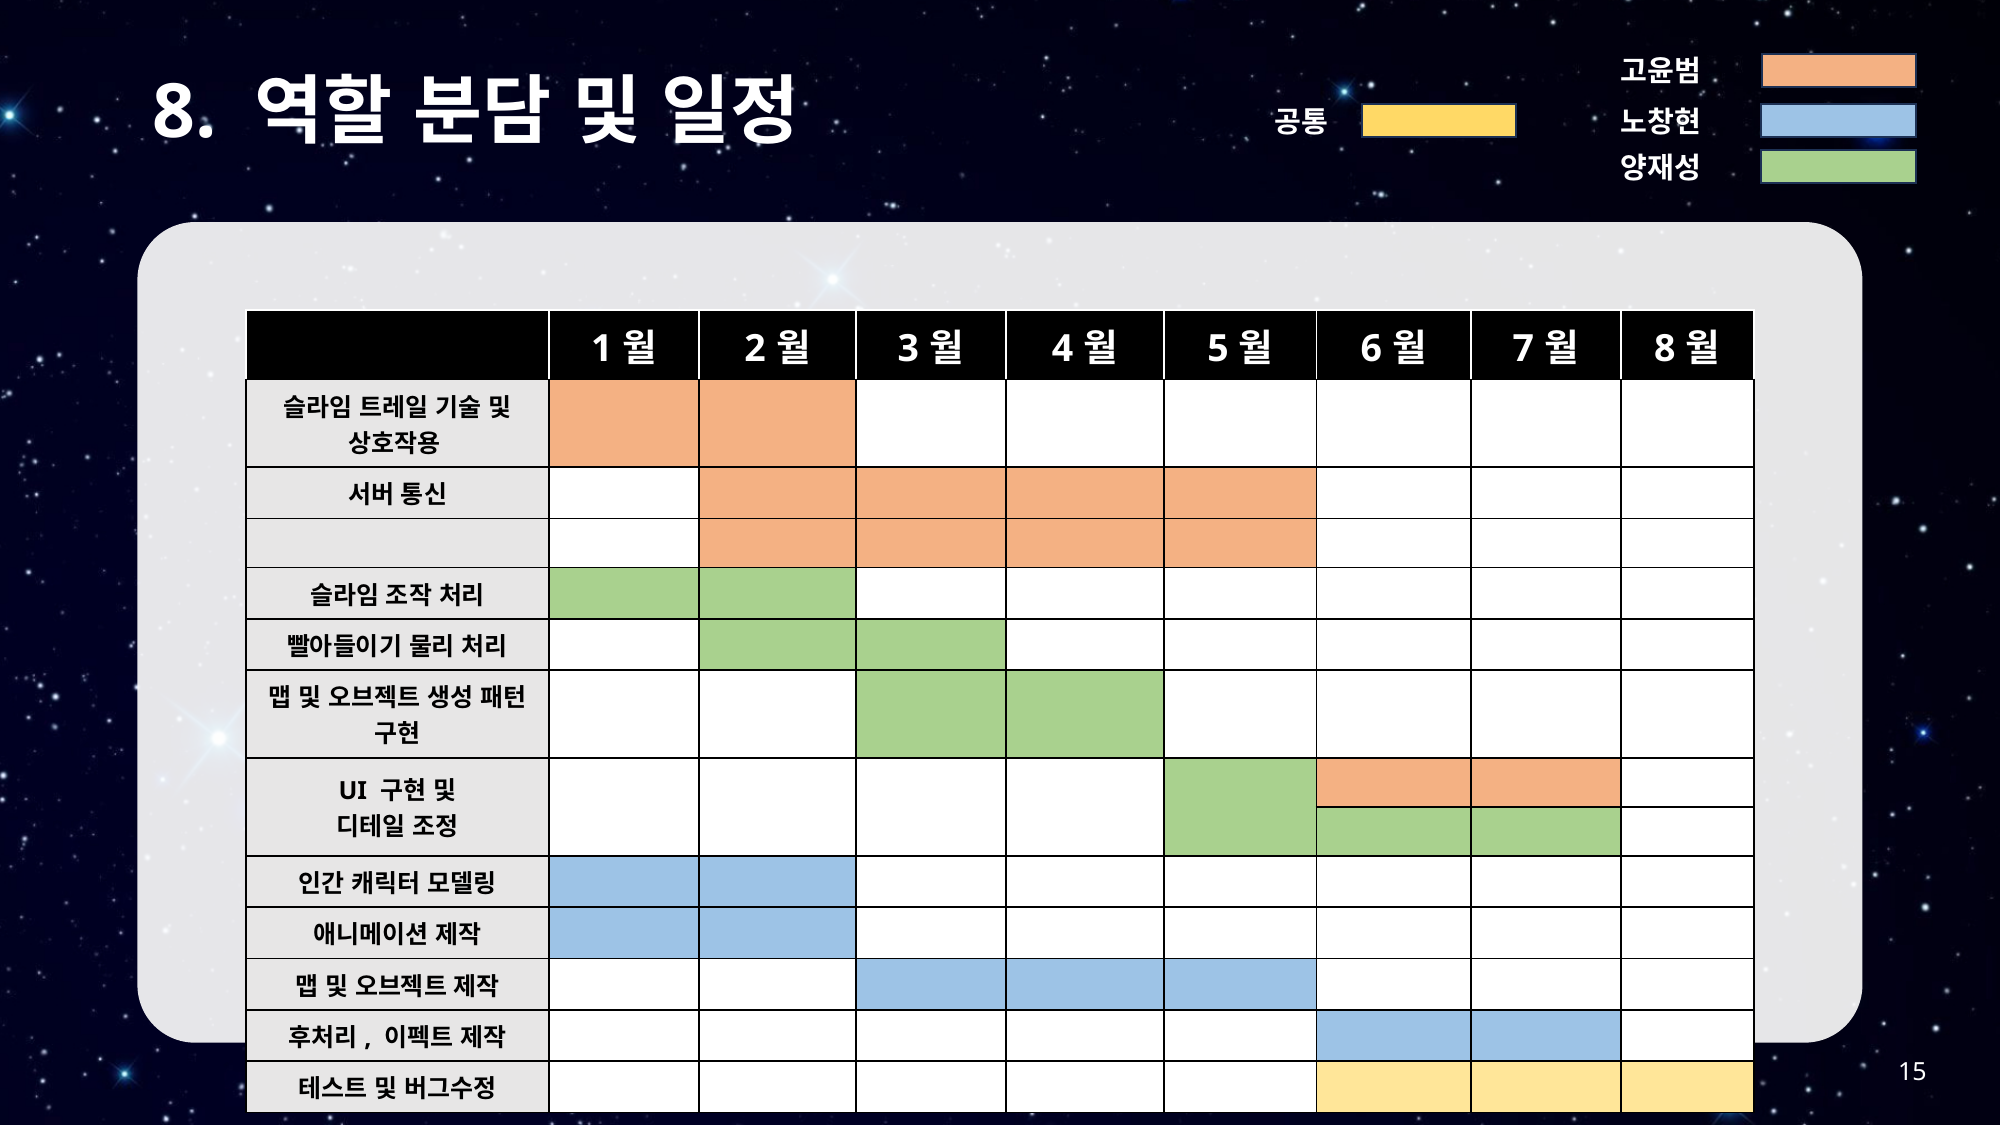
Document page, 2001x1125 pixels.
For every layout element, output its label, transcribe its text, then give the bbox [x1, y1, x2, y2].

text_box [1760, 149, 1917, 184]
text_box 고윤범 [1605, 45, 1717, 95]
table_cell [1007, 620, 1163, 669]
table_cell [1317, 620, 1470, 669]
table_cell [700, 1011, 855, 1060]
table_header 2월 [700, 311, 855, 379]
table_cell [1165, 959, 1316, 1009]
table_cell 맵 및 오브젝트 생성 패턴 구현 [247, 671, 548, 757]
table_cell [857, 620, 1005, 669]
table_cell [1165, 380, 1316, 466]
table_cell [1317, 468, 1470, 518]
table_header 5월 [1165, 311, 1316, 379]
table_cell [550, 1062, 698, 1112]
table_cell [1007, 857, 1163, 906]
table_cell [700, 857, 855, 906]
title 8. 역할 분담 및 일정 [137, 64, 982, 163]
table_cell [1317, 959, 1470, 1009]
table_header [247, 311, 548, 379]
text_box [1361, 103, 1517, 138]
text_box [1761, 53, 1917, 88]
table_cell [857, 519, 1005, 567]
table_header 1월 [550, 311, 698, 379]
table_header 7월 [1472, 311, 1620, 379]
table_cell [857, 908, 1005, 958]
table_cell [1472, 908, 1620, 958]
table_cell [857, 1062, 1005, 1112]
table_cell [1317, 857, 1470, 906]
table_cell [1622, 380, 1753, 466]
table_cell [700, 959, 855, 1009]
table_cell 슬라임 트레일 기술 및 상호작용 [247, 380, 548, 466]
table_cell 서버 통신 [247, 468, 548, 518]
table_cell [247, 519, 548, 567]
table_cell 테스트 및 버그수정 [247, 1062, 548, 1112]
table_header 8월 [1622, 311, 1753, 379]
table_cell [700, 671, 855, 757]
table_cell [1622, 671, 1753, 757]
table_cell [1317, 568, 1470, 618]
table_cell [1007, 568, 1163, 618]
table_cell [857, 380, 1005, 466]
text_box 공통 [1259, 95, 1344, 146]
table_cell [1317, 808, 1470, 855]
table_cell 슬라임 조작 처리 [247, 568, 548, 618]
table_cell [1165, 671, 1316, 757]
table_cell [857, 568, 1005, 618]
table_cell [1317, 908, 1470, 958]
table_cell [700, 759, 855, 855]
table_cell [1165, 568, 1316, 618]
table_cell [857, 671, 1005, 757]
table_cell [550, 519, 698, 567]
table_cell [550, 620, 698, 669]
table_cell [1622, 1062, 1753, 1112]
table_cell [1317, 380, 1470, 466]
table_cell [1472, 808, 1620, 855]
table_cell [550, 759, 698, 855]
table_cell [1317, 519, 1470, 567]
table_cell [550, 671, 698, 757]
table_header 6월 [1317, 311, 1470, 379]
text_box 노창현 [1605, 95, 1717, 141]
table_cell [1007, 519, 1163, 567]
table_cell [700, 380, 855, 466]
table_cell [857, 959, 1005, 1009]
table_cell [550, 380, 698, 466]
table_cell [1165, 1062, 1316, 1112]
table_cell [1317, 1062, 1470, 1112]
table_cell [1622, 620, 1753, 669]
table_cell [1472, 759, 1620, 806]
table_cell [1007, 908, 1163, 958]
table_cell [857, 1011, 1005, 1060]
table_cell [1622, 808, 1753, 855]
table_cell [1622, 1011, 1753, 1060]
table_cell 인간 캐릭터 모델링 [247, 857, 548, 906]
table_cell [1472, 519, 1620, 567]
table_cell [550, 959, 698, 1009]
table_cell [857, 468, 1005, 518]
table_cell [700, 908, 855, 958]
table_cell [1622, 759, 1753, 806]
table_header 3월 [857, 311, 1005, 379]
slide_number 15 [1755, 1042, 1942, 1103]
text_box [1760, 103, 1917, 138]
table_cell [1007, 759, 1163, 855]
picture [0, 0, 2000, 1125]
table_cell [700, 468, 855, 518]
table_cell [1472, 568, 1620, 618]
table_cell [1622, 468, 1753, 518]
table_cell 애니메이션 제작 [247, 908, 548, 958]
table_cell [1165, 857, 1316, 906]
table_cell [550, 468, 698, 518]
table_cell [1472, 959, 1620, 1009]
table_cell [1007, 1011, 1163, 1060]
table_cell [1007, 959, 1163, 1009]
table_cell [550, 568, 698, 618]
table_cell [550, 857, 698, 906]
table_cell UI 구현 및 디테일 조정 [247, 759, 548, 855]
table_cell [1007, 468, 1163, 518]
table_cell 맵 및 오브젝트 제작 [247, 959, 548, 1009]
table_cell [1472, 468, 1620, 518]
table_cell [1472, 620, 1620, 669]
table_cell [1165, 1011, 1316, 1060]
table_cell [1622, 908, 1753, 958]
text_box 양재성 [1605, 141, 1717, 192]
table_cell [1165, 759, 1316, 855]
table_cell [1165, 908, 1316, 958]
table_cell [1472, 1062, 1620, 1112]
table_cell [700, 620, 855, 669]
table_cell [857, 759, 1005, 855]
table_cell [700, 519, 855, 567]
table_cell [1622, 857, 1753, 906]
table_cell [1165, 468, 1316, 518]
table_cell [1317, 759, 1470, 806]
table_cell [1007, 380, 1163, 466]
table_cell [1622, 519, 1753, 567]
table_cell [1472, 671, 1620, 757]
table_cell [1165, 519, 1316, 567]
table_header 4월 [1007, 311, 1163, 379]
table_cell 후처리, 이펙트 제작 [247, 1011, 548, 1060]
table_cell [1622, 959, 1753, 1009]
table_cell [1317, 1011, 1470, 1060]
table_cell [1472, 380, 1620, 466]
table_cell [1007, 1062, 1163, 1112]
table_cell [1165, 620, 1316, 669]
table_cell [700, 568, 855, 618]
table_cell [1317, 671, 1470, 757]
table_cell [700, 1062, 855, 1112]
table_cell [1472, 1011, 1620, 1060]
table_cell [1007, 671, 1163, 757]
table_cell 빨아들이기 물리 처리 [247, 620, 548, 669]
table_cell [1472, 857, 1620, 906]
table_cell [857, 857, 1005, 906]
table_cell [550, 908, 698, 958]
table_cell [1622, 568, 1753, 618]
table_cell [550, 1011, 698, 1060]
